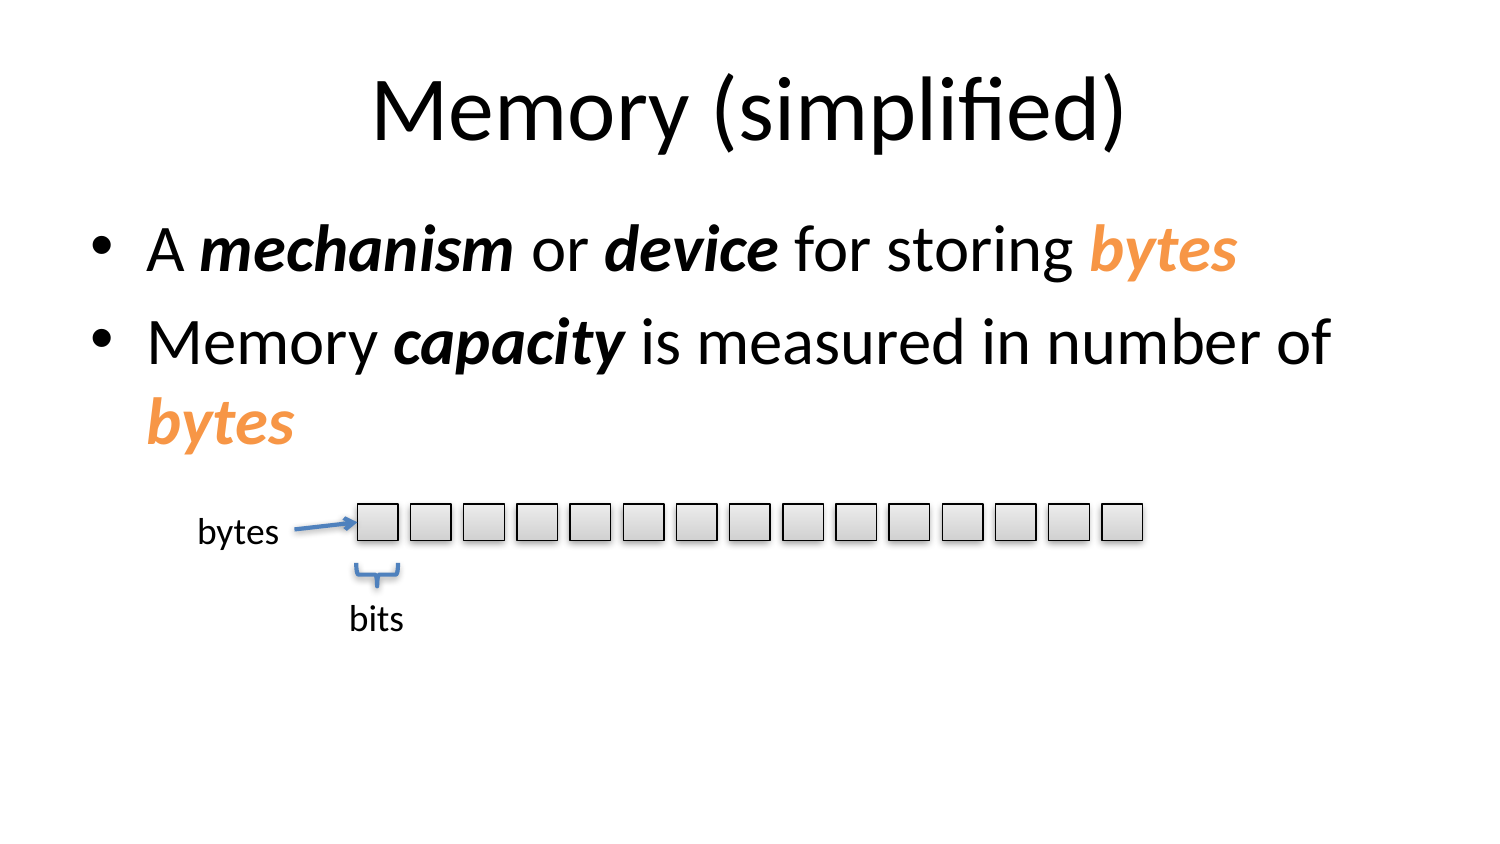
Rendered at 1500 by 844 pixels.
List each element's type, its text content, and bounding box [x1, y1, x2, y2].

text_box bits [333, 586, 420, 646]
text_box A [372, 586, 382, 592]
list A mechanism or device for storing bytes Memory capacity is measured in number of bytes [75, 196, 1425, 408]
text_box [357, 503, 1143, 541]
title Memory (simplified) [75, 33, 1425, 175]
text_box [295, 522, 358, 531]
text_box bytes [182, 499, 295, 560]
text_box [354, 562, 401, 589]
